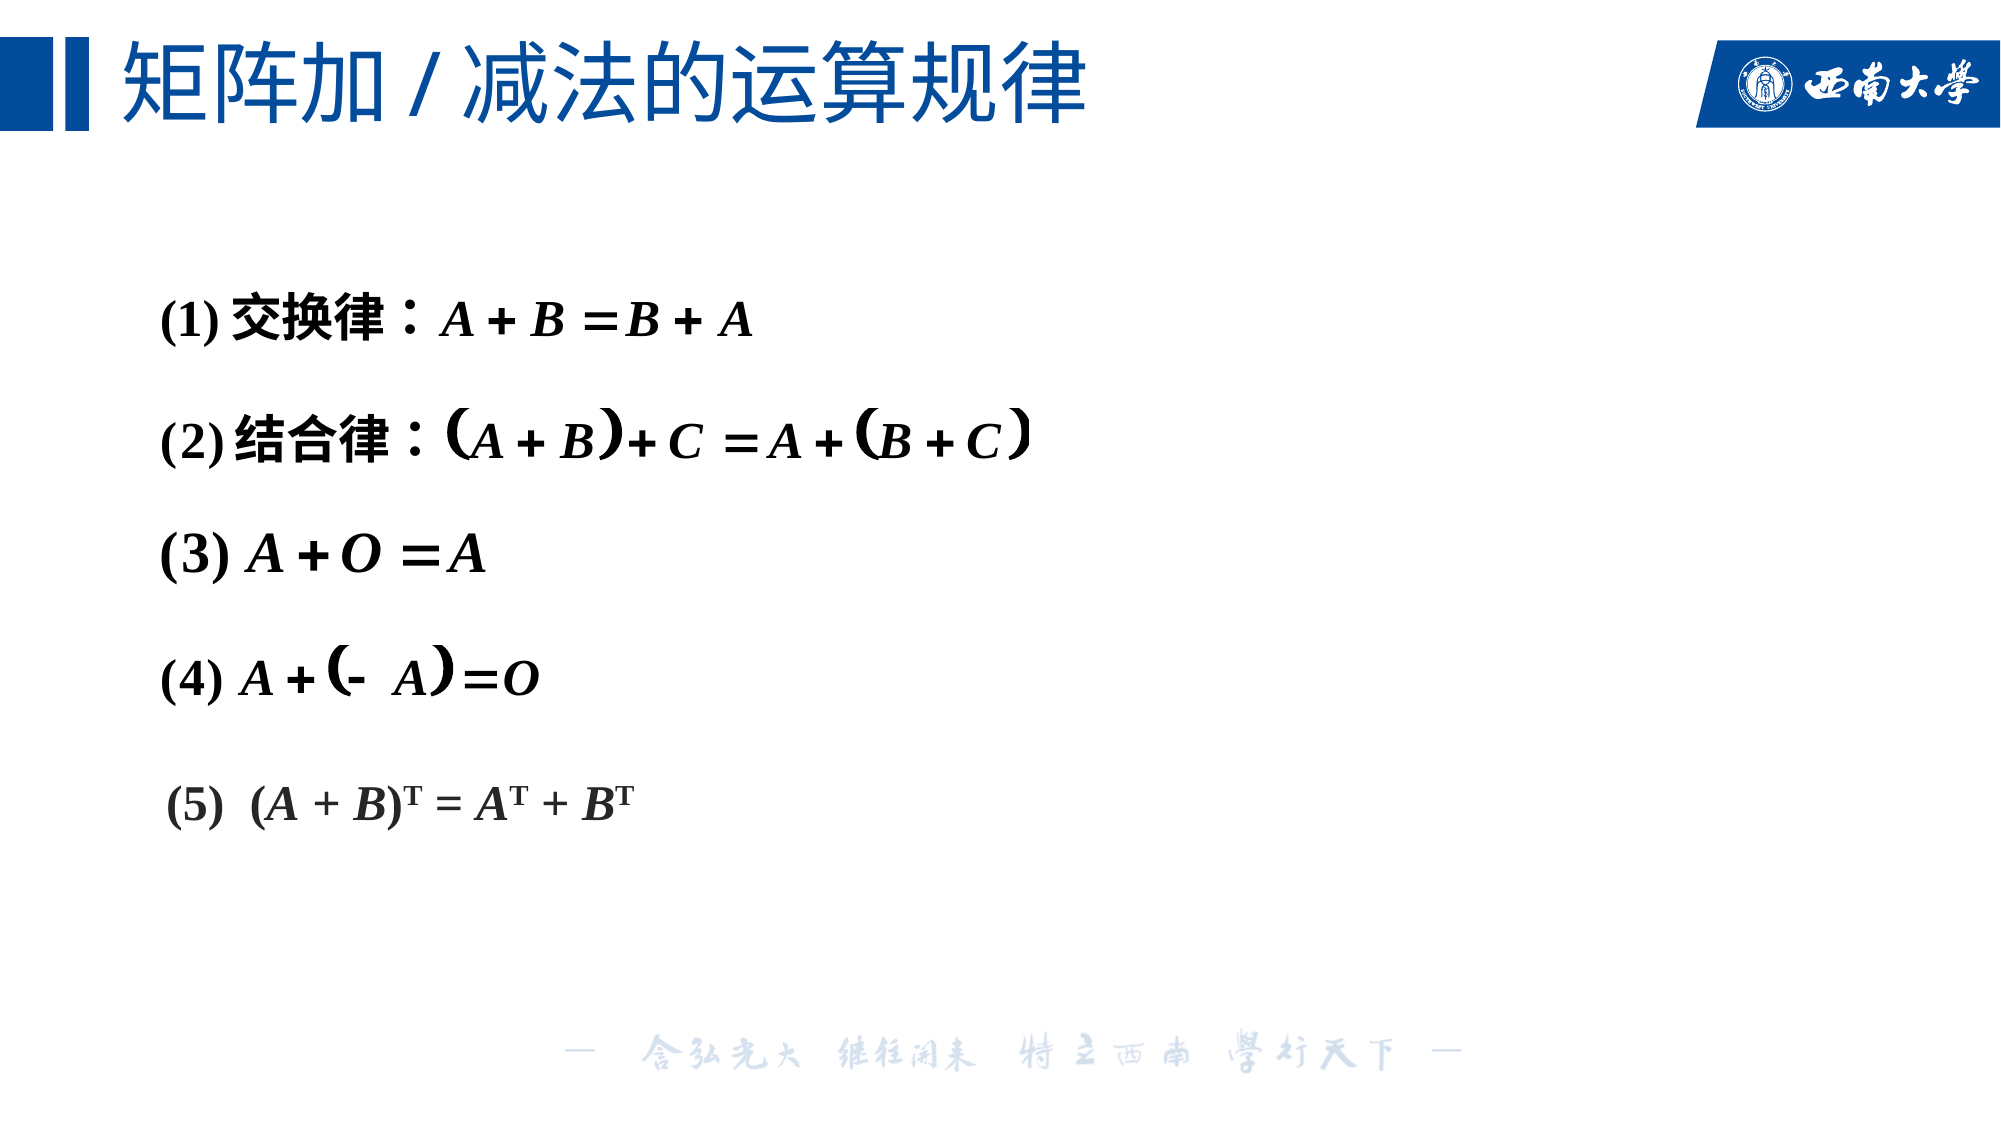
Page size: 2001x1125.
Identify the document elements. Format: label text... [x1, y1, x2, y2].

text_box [157, 644, 546, 714]
text_box (5) (A + B)T = AT + BT [138, 762, 650, 838]
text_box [157, 408, 1029, 478]
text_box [158, 288, 756, 356]
title 矩阵加/减法的运算规律 [108, 31, 1697, 145]
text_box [158, 526, 490, 592]
